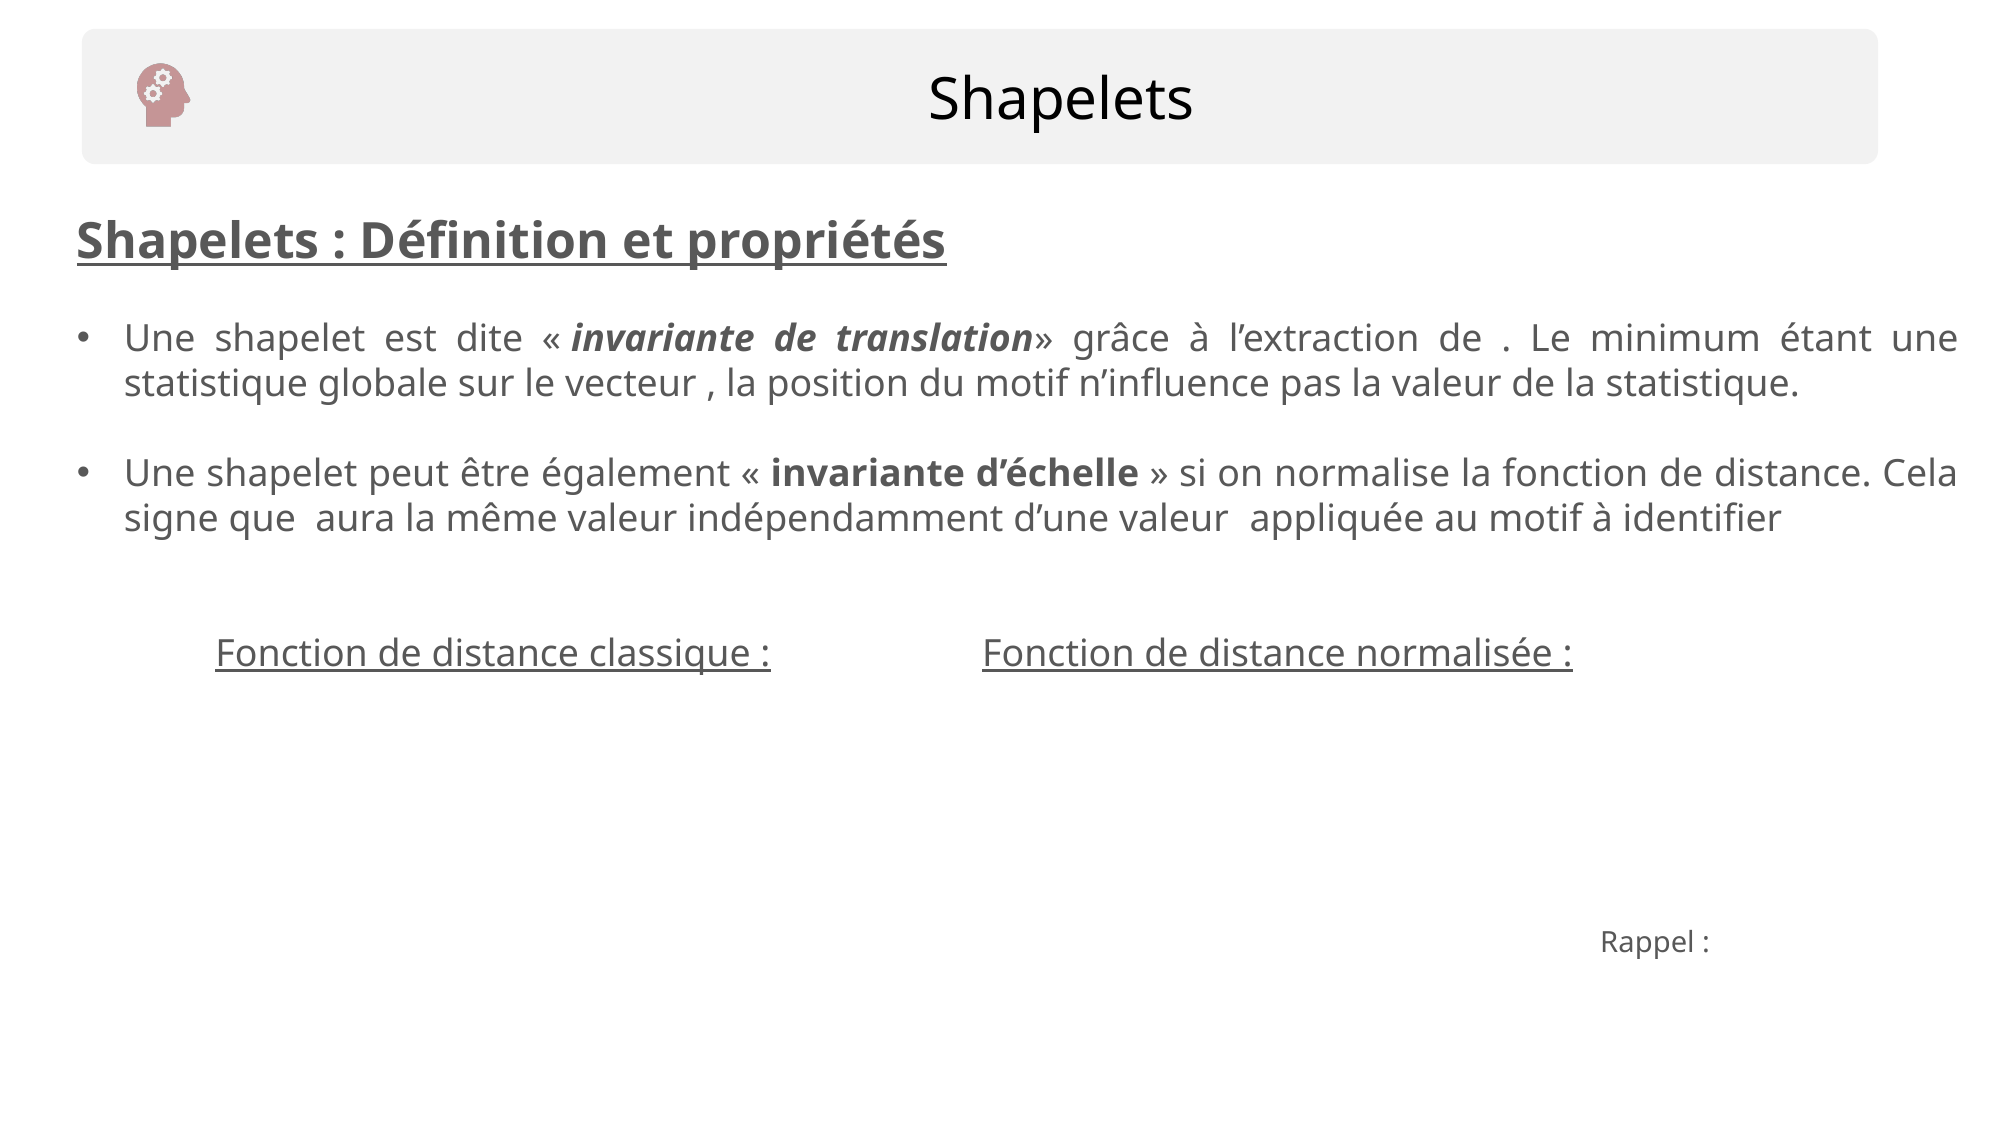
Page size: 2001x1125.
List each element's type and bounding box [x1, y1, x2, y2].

text_box [125, 58, 202, 135]
text_box [244, 28, 1879, 165]
text_box [81, 28, 244, 165]
